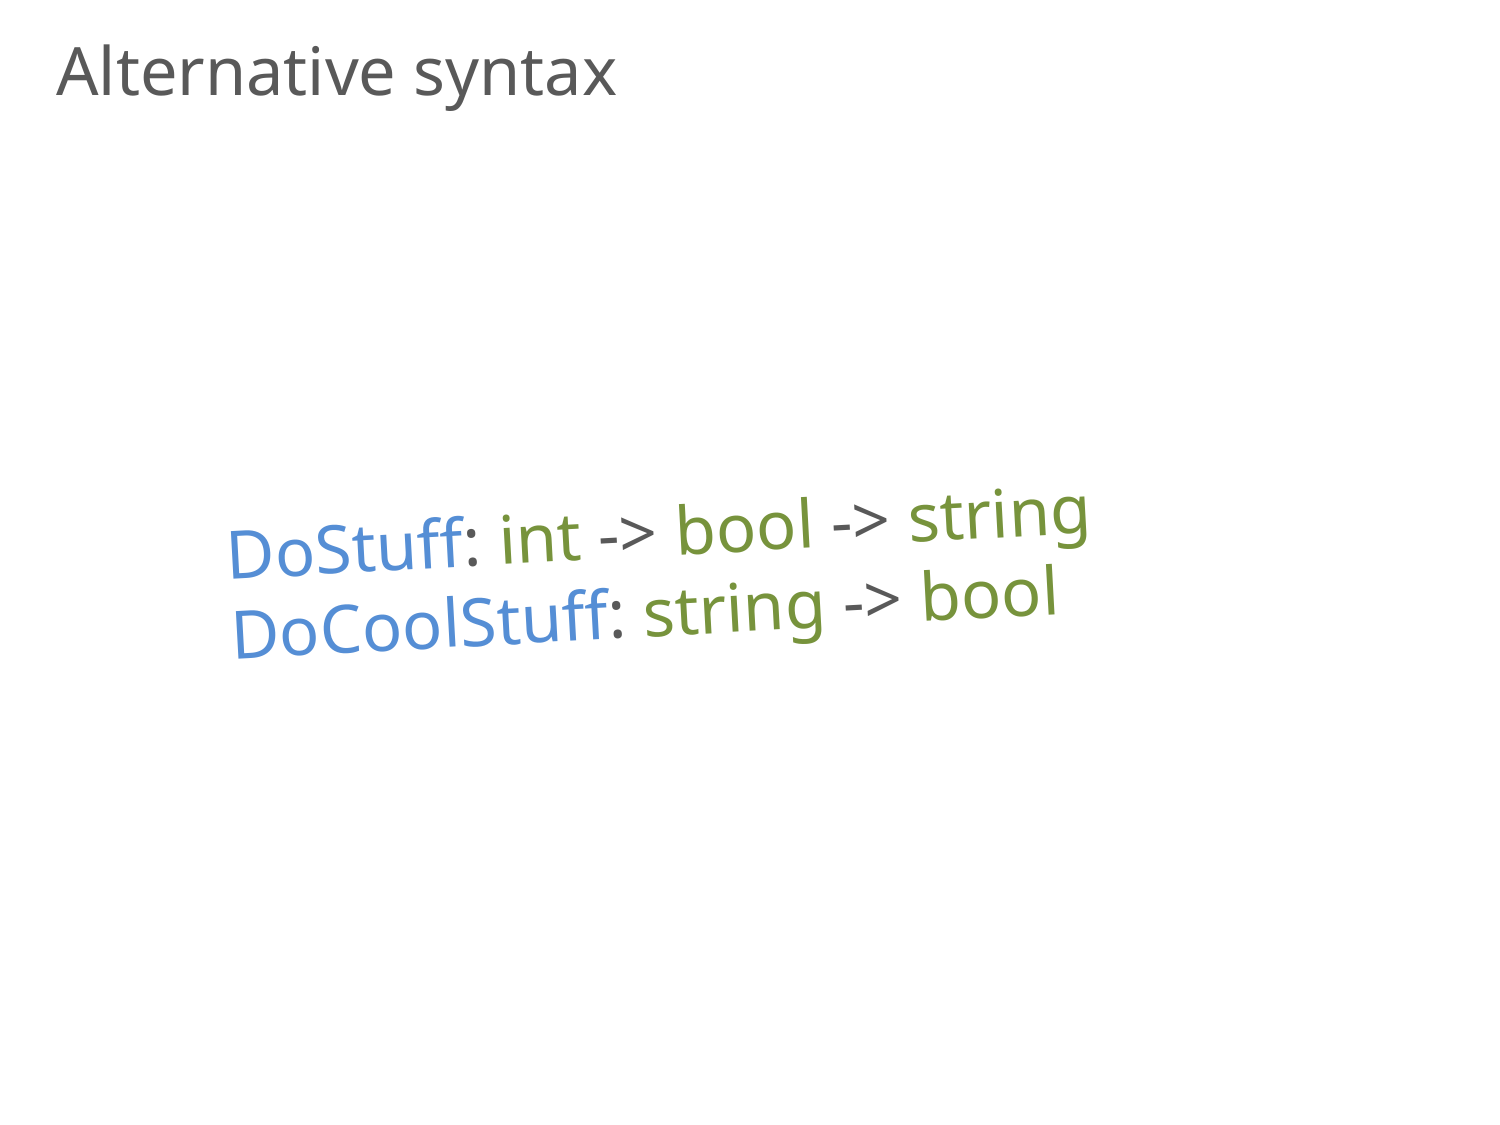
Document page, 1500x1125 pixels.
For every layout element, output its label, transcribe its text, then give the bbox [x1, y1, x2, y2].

title DoStuff: int -> bool -> string DoCoolStuff: string -> bool [183, 285, 1390, 840]
text_box Alternative syntax [41, 30, 1152, 268]
